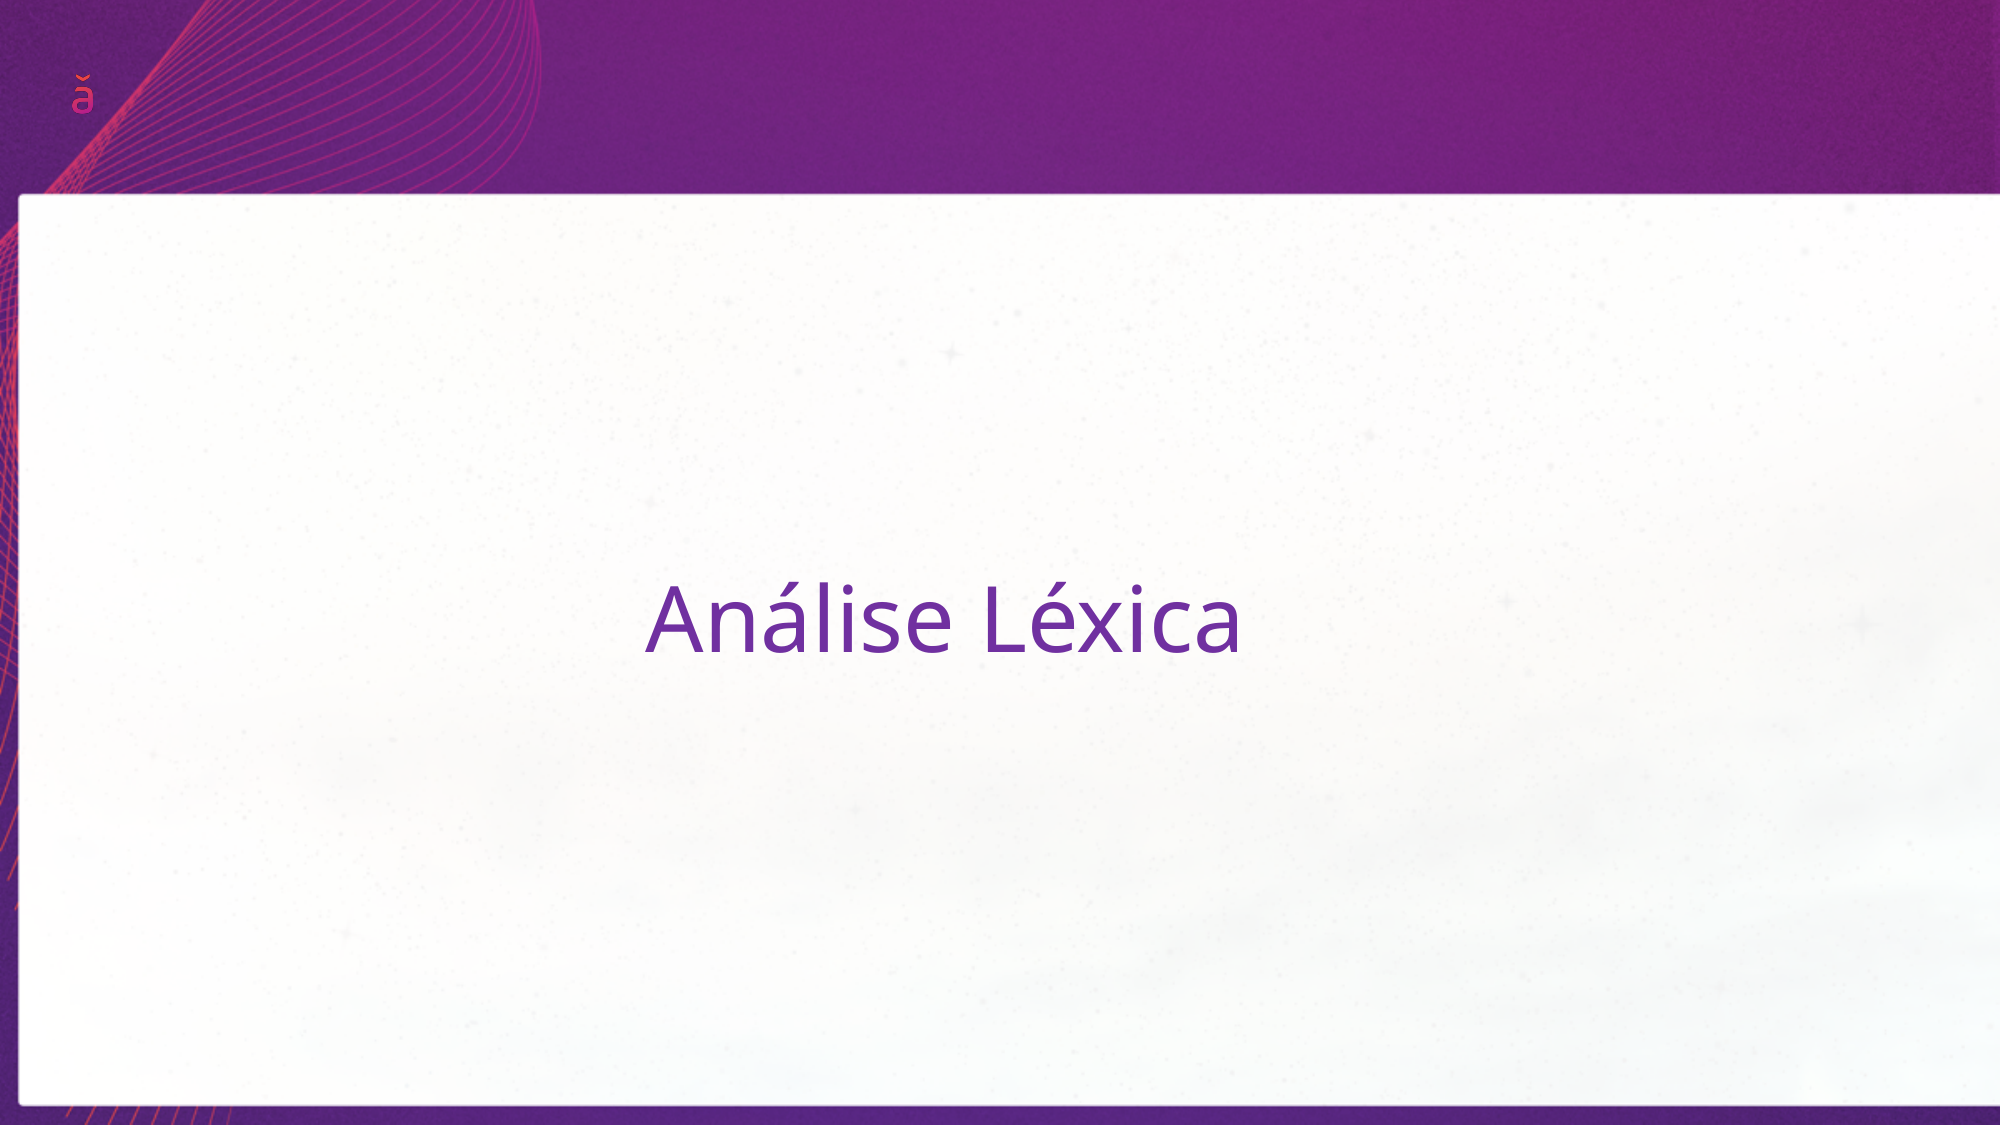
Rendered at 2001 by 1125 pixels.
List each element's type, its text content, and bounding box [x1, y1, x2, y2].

text_box Análise Léxica [630, 566, 1295, 662]
picture [0, 0, 2000, 1125]
